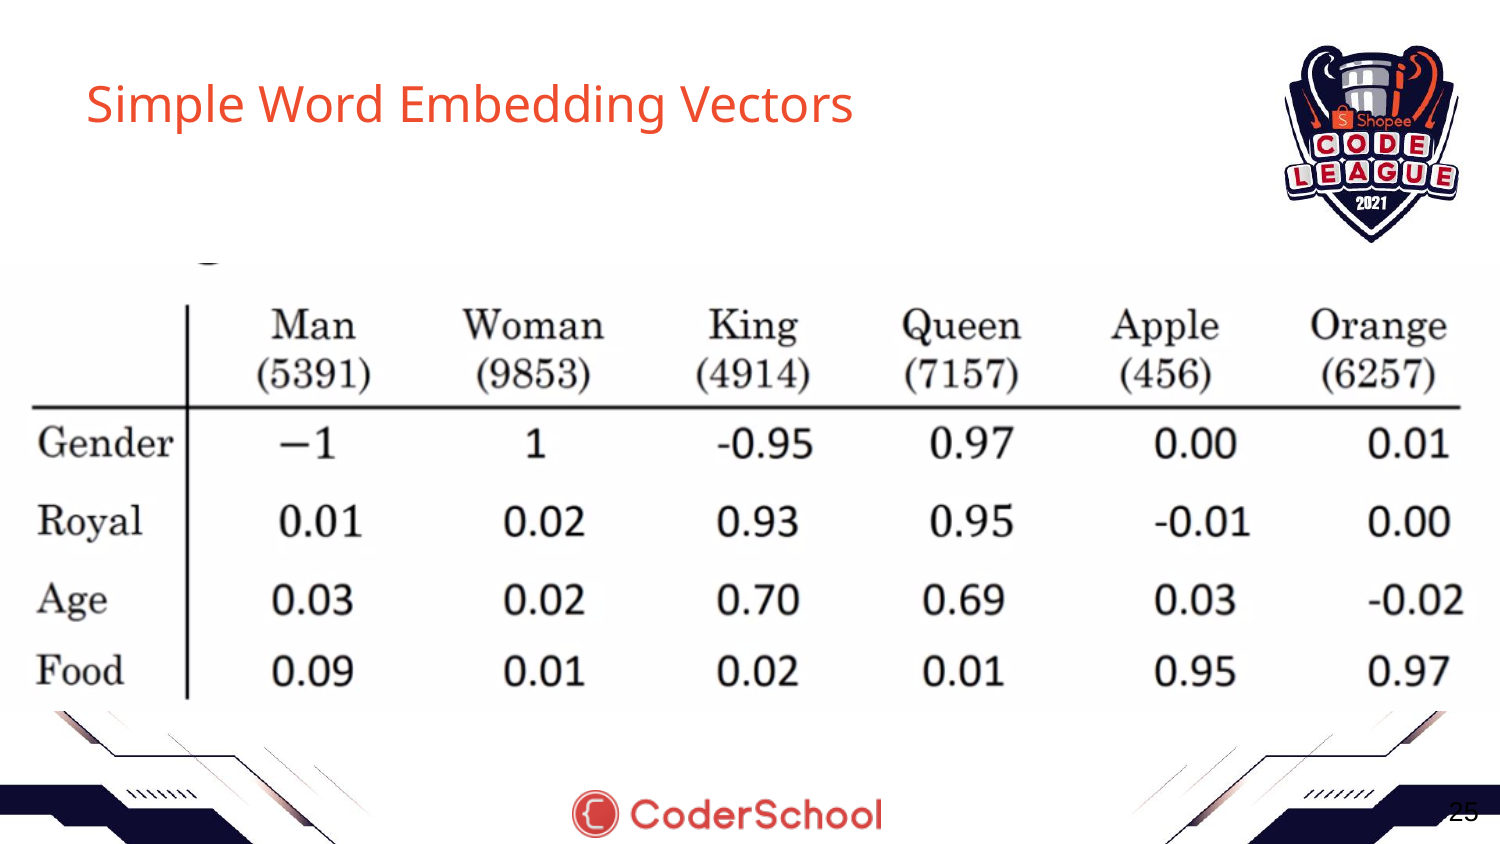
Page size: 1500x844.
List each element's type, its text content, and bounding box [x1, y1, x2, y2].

picture [0, 0, 1500, 844]
title Simple Word Embedding Vectors [71, 57, 1197, 157]
slide_number ‹#› [1403, 779, 1494, 844]
